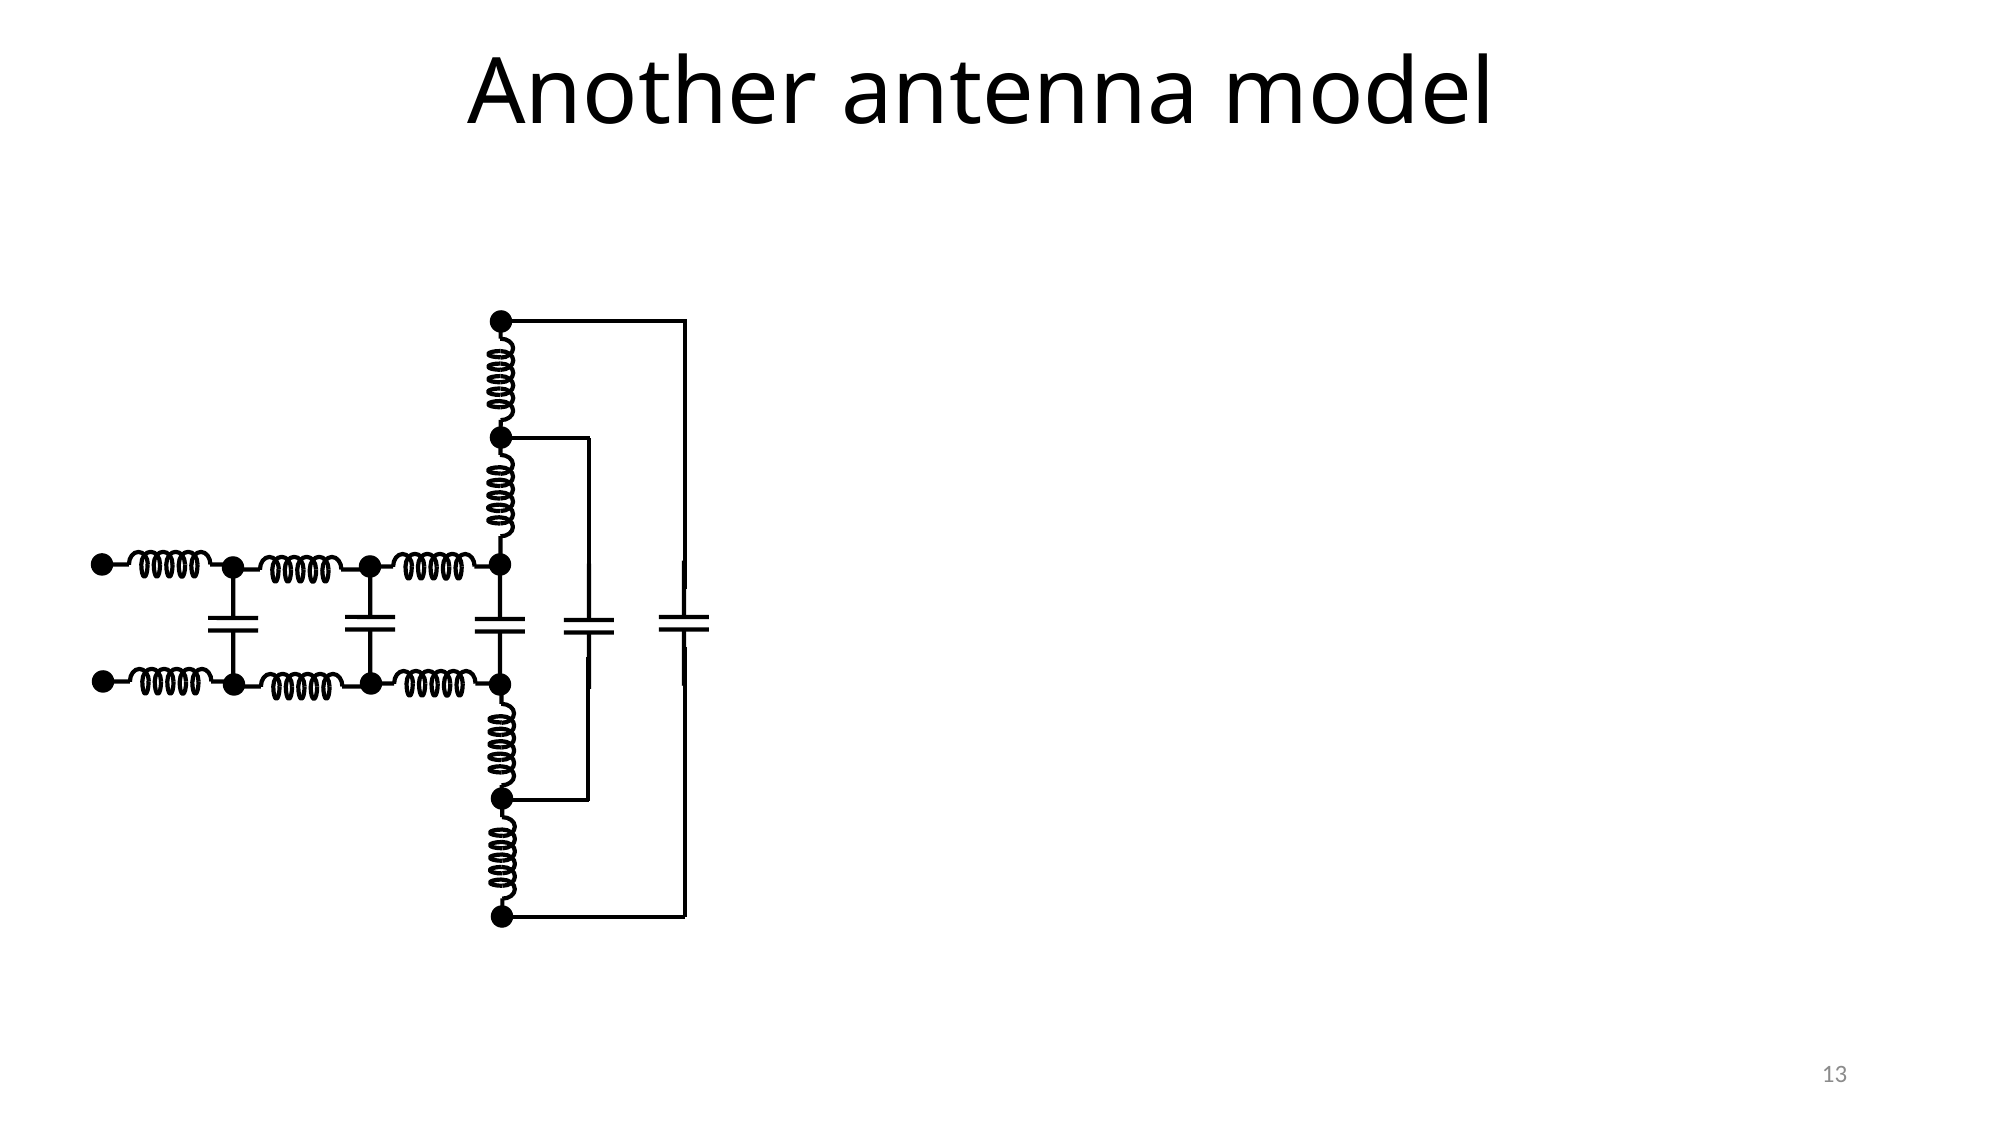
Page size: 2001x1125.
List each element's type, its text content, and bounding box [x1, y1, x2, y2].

title Another antenna model [119, 22, 1845, 165]
slide_number 13 [1412, 1042, 1863, 1103]
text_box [90, 310, 709, 928]
